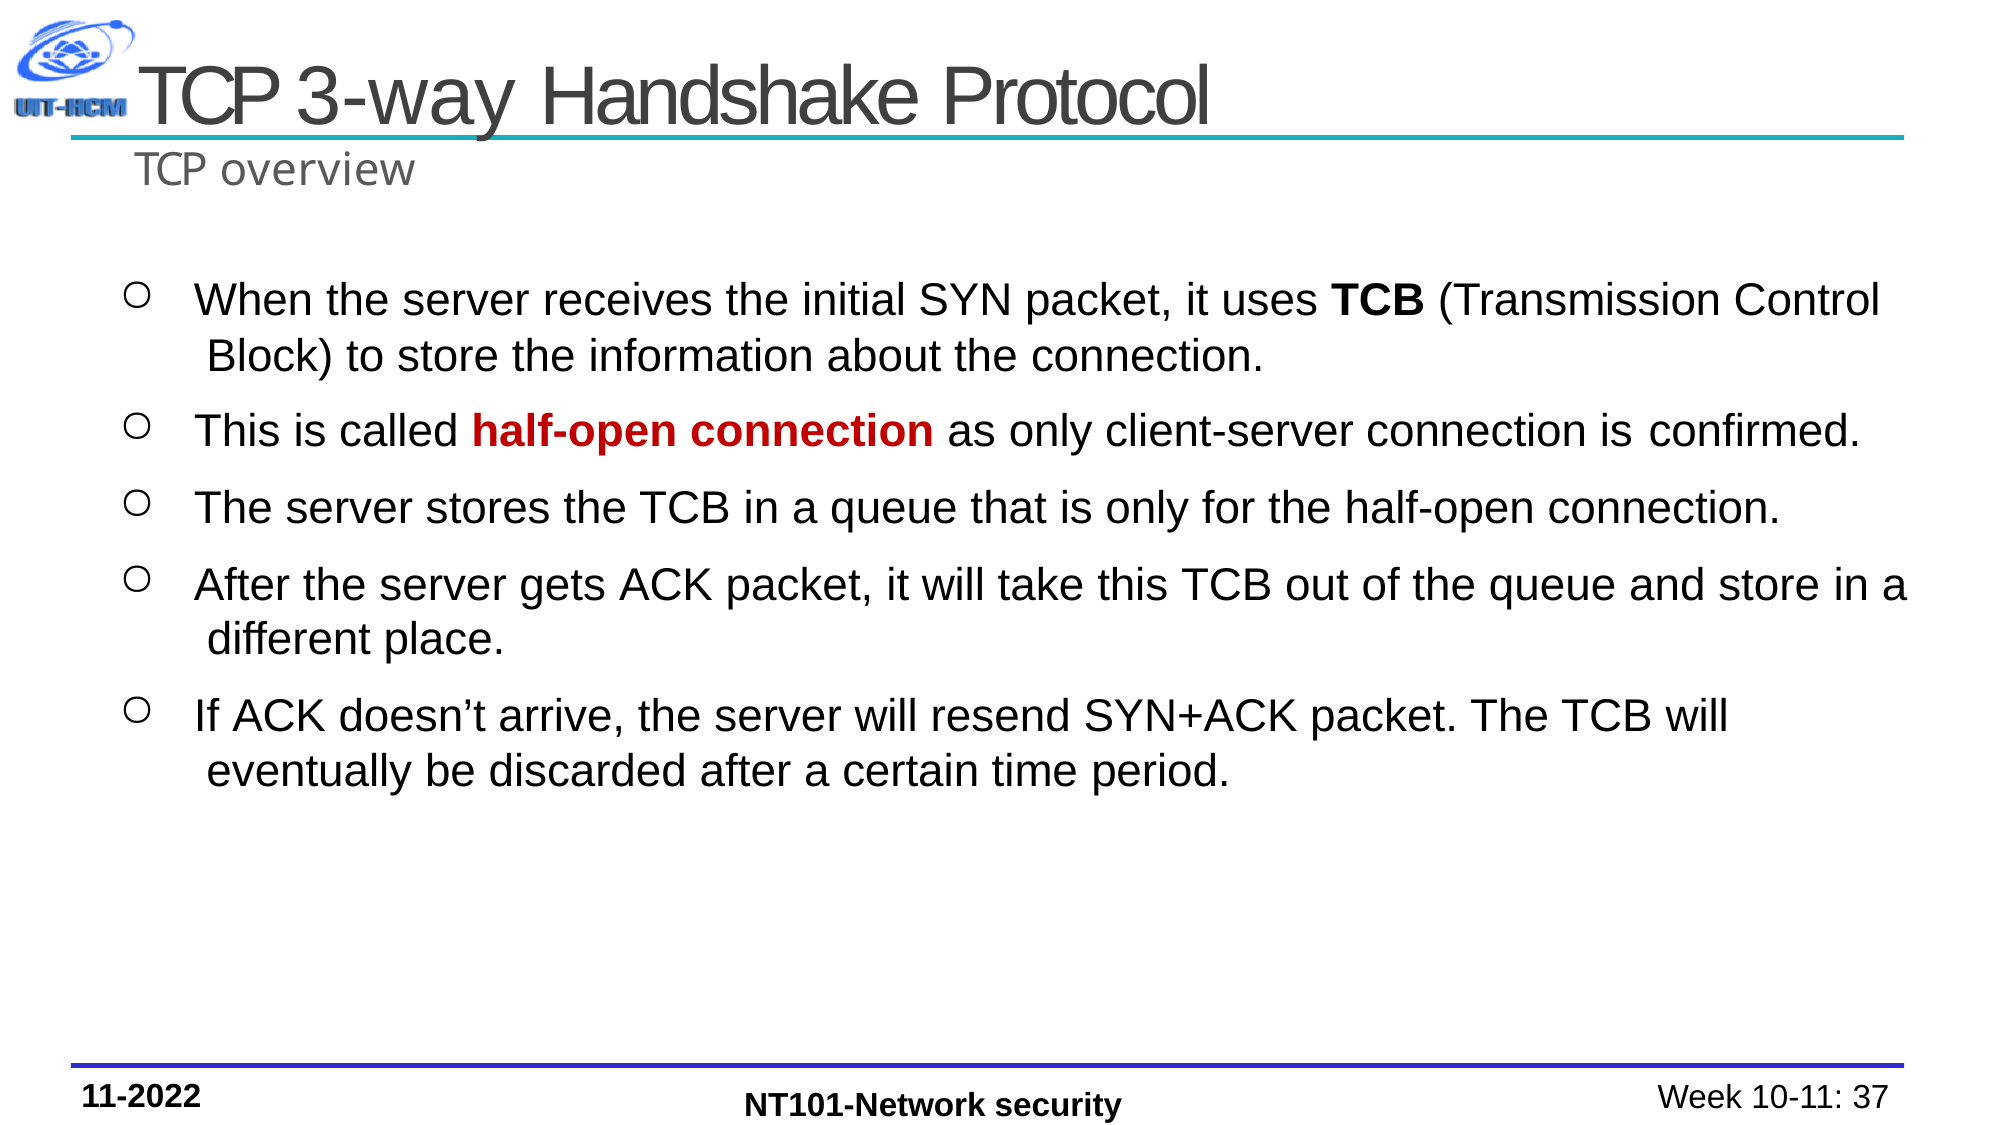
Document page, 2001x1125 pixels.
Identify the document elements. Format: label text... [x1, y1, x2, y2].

text_box When the server receives the initial SYN packet, it uses TCB (Transmission Control Block) to store the information about the connection. This is called half-open connection as only client-server connection is confirmed. The server stores the TCB in a queue that is only for the half-open connection. After the server gets ACK packet, it will take this TCB out of the queue and store in a different place. If ACK doesn’t arrive, the server will resend SYN+ACK packet. The TCB will eventually be discarded after a certain time period. [116, 268, 1909, 796]
picture [0, 8, 150, 127]
title TCP 3-way Handshake Protocol TCP overview [132, 32, 1243, 224]
